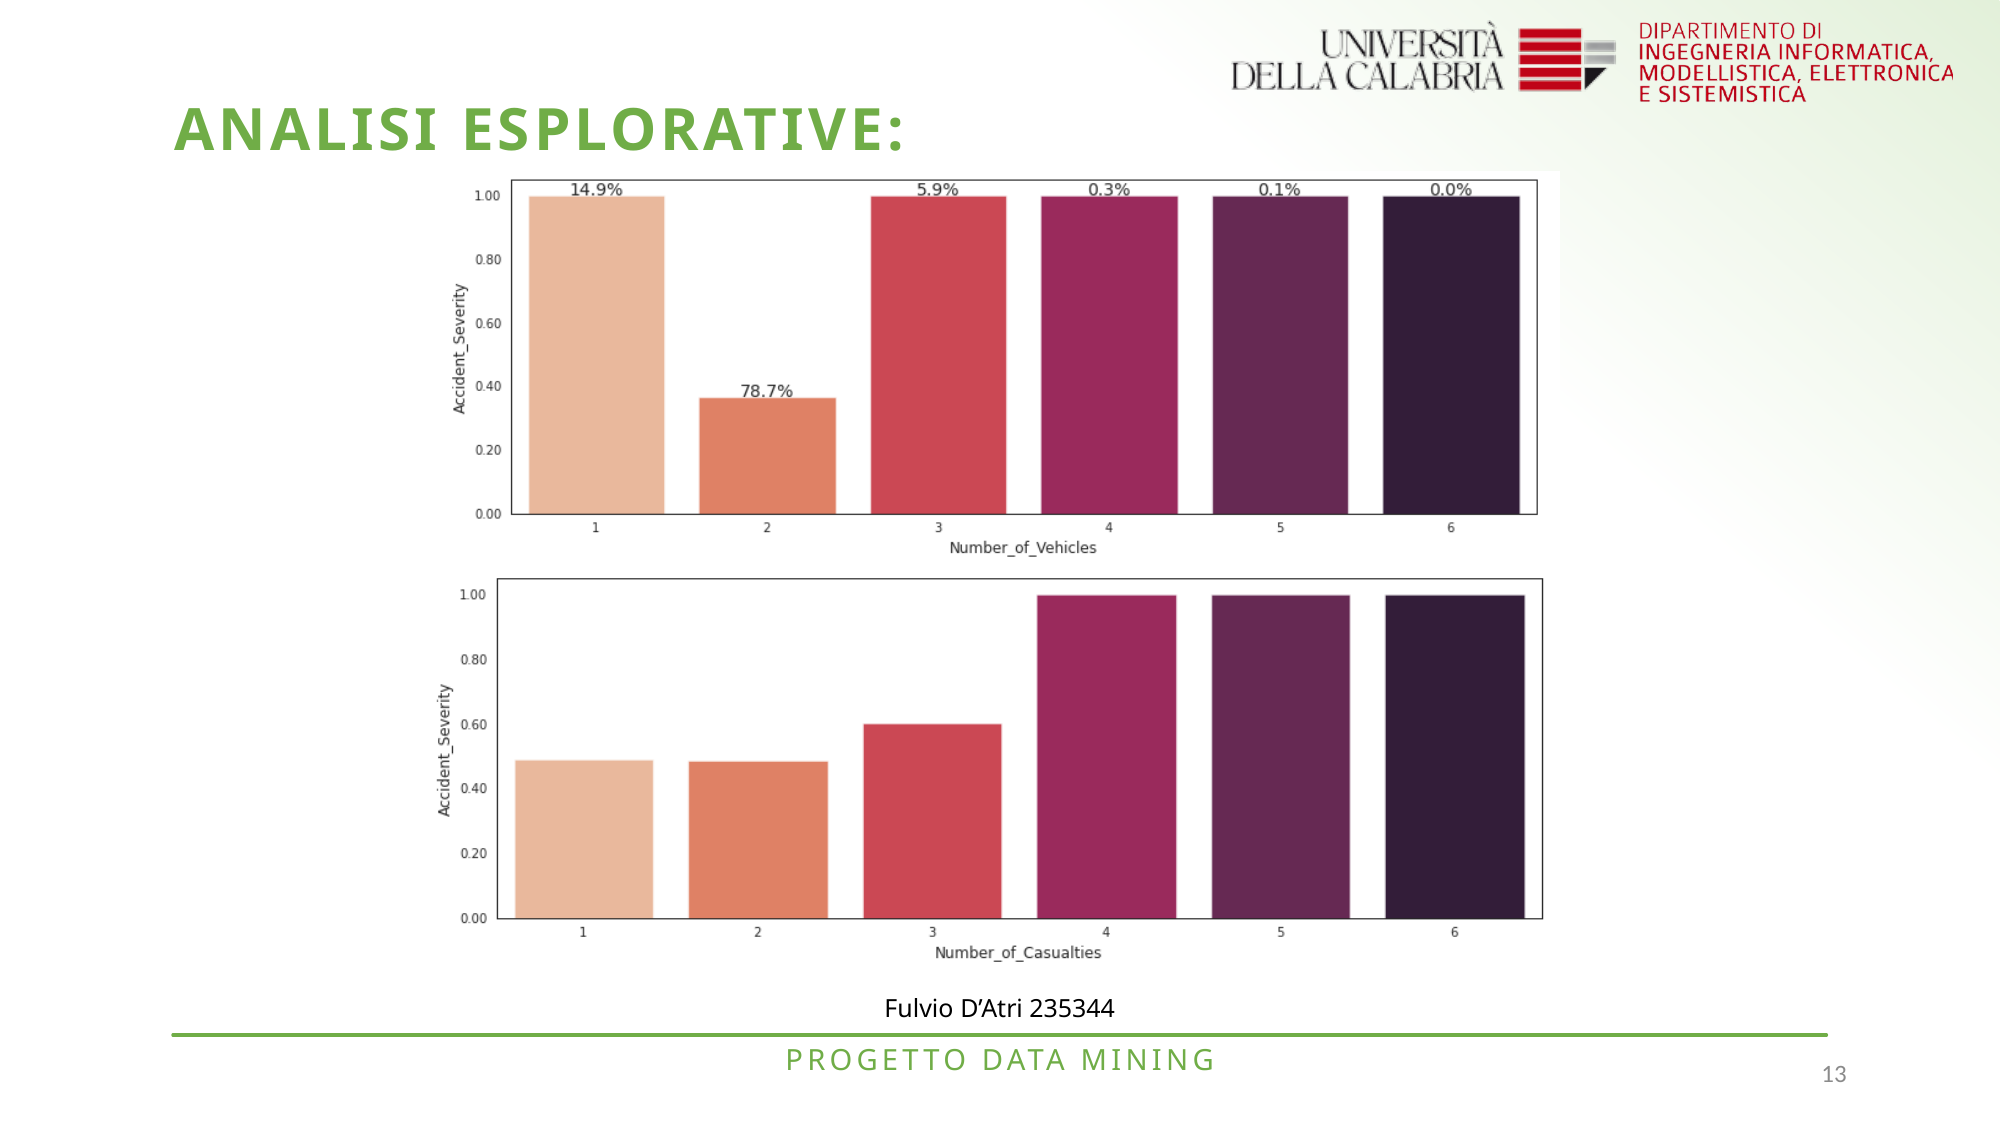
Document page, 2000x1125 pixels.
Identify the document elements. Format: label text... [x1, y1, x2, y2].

picture [1224, 8, 1953, 107]
text_box ANALISI ESPLORATIVE: [154, 90, 1065, 187]
picture [427, 567, 1572, 972]
text_box Progetto data mining [640, 1036, 1359, 1118]
picture [440, 171, 1560, 563]
slide_number 13 [1412, 1042, 1862, 1103]
text_box Fulvio D’Atri 235344 [858, 975, 1142, 1033]
